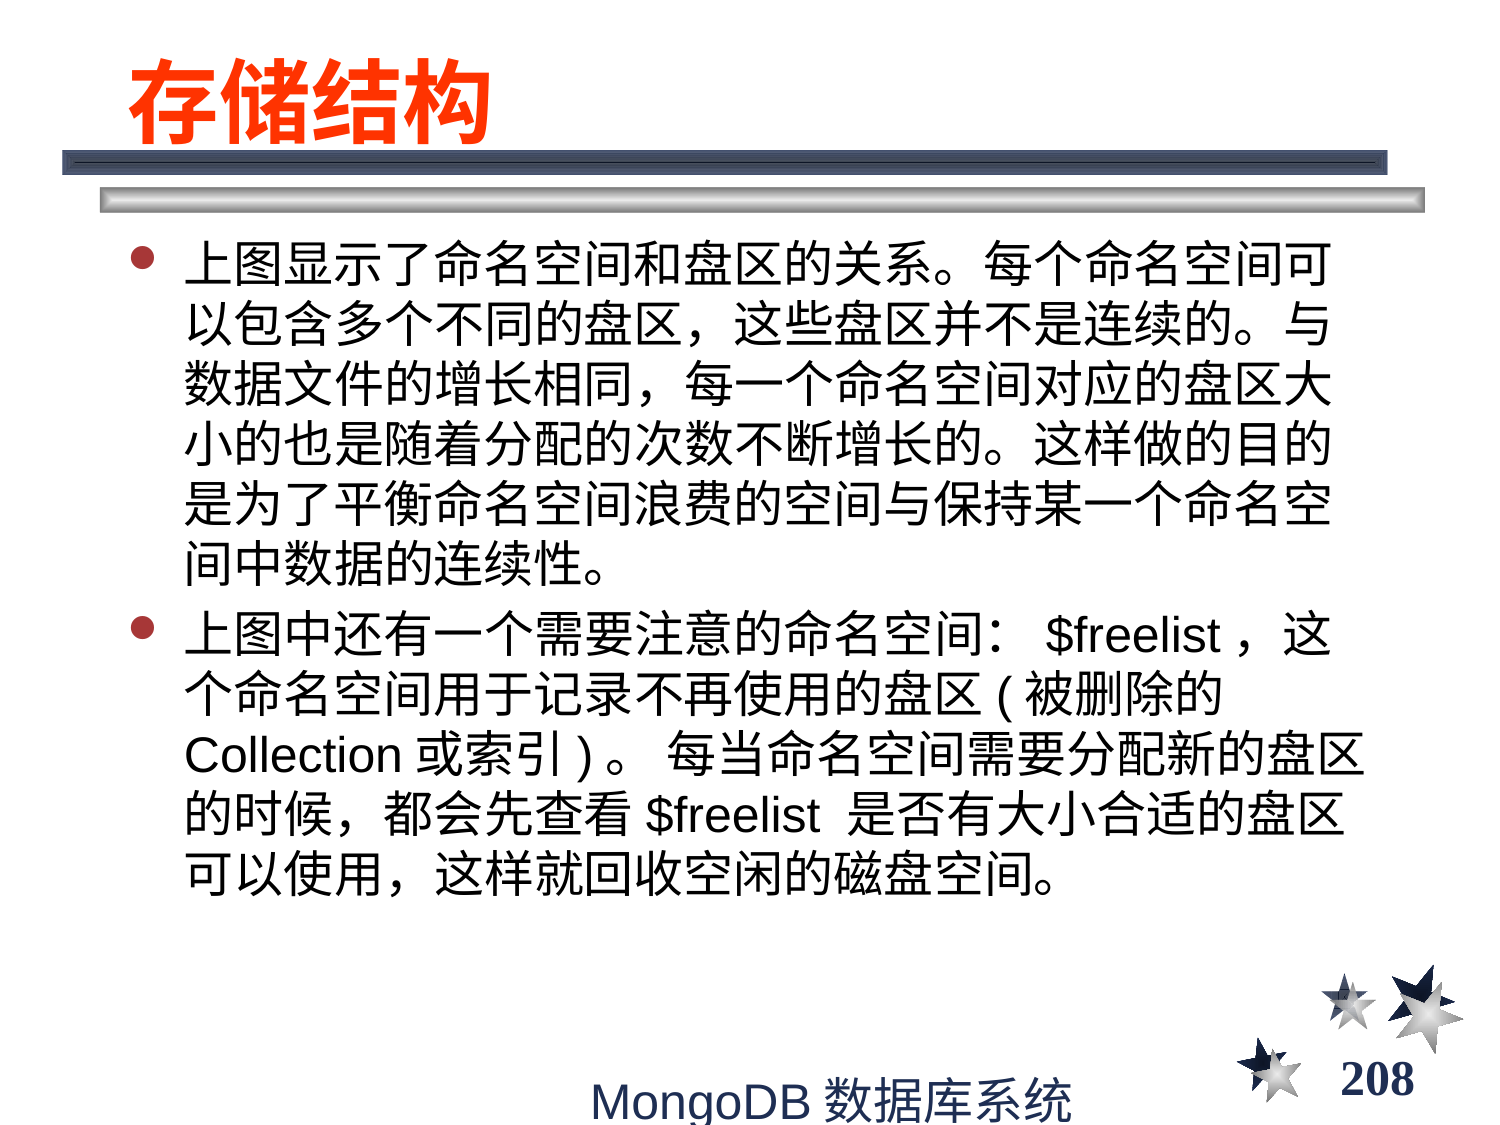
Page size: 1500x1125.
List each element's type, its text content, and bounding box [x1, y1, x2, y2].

footer MongoDB数据库系统 [575, 1062, 1188, 1113]
list 上图显示了命名空间和盘区的关系。每个命名空间可以包含多个不同的盘区，这些盘区并不是连续的。与数据文件的增长相同，每一个命名空间对应的盘区大小的也是随着分配的次数不断增长的。这样做的目的是为了平衡命名空间浪费的空间与保持某一个命名空间中数据的连续性。 上图中还有一个需要注意的命名空间：$freelist，这个命名空间用于记录不再使用的盘区(被删除的 Collection或索引)。 每当命名空间需要分配新的盘区的时候，都会先查看$freelist 是否有大小合适的盘区可以使用，这样就回收空闲的磁盘空间。 [112, 224, 1388, 1025]
slide_number 208 [1324, 1049, 1489, 1101]
title 存储结构 [112, 24, 1388, 163]
